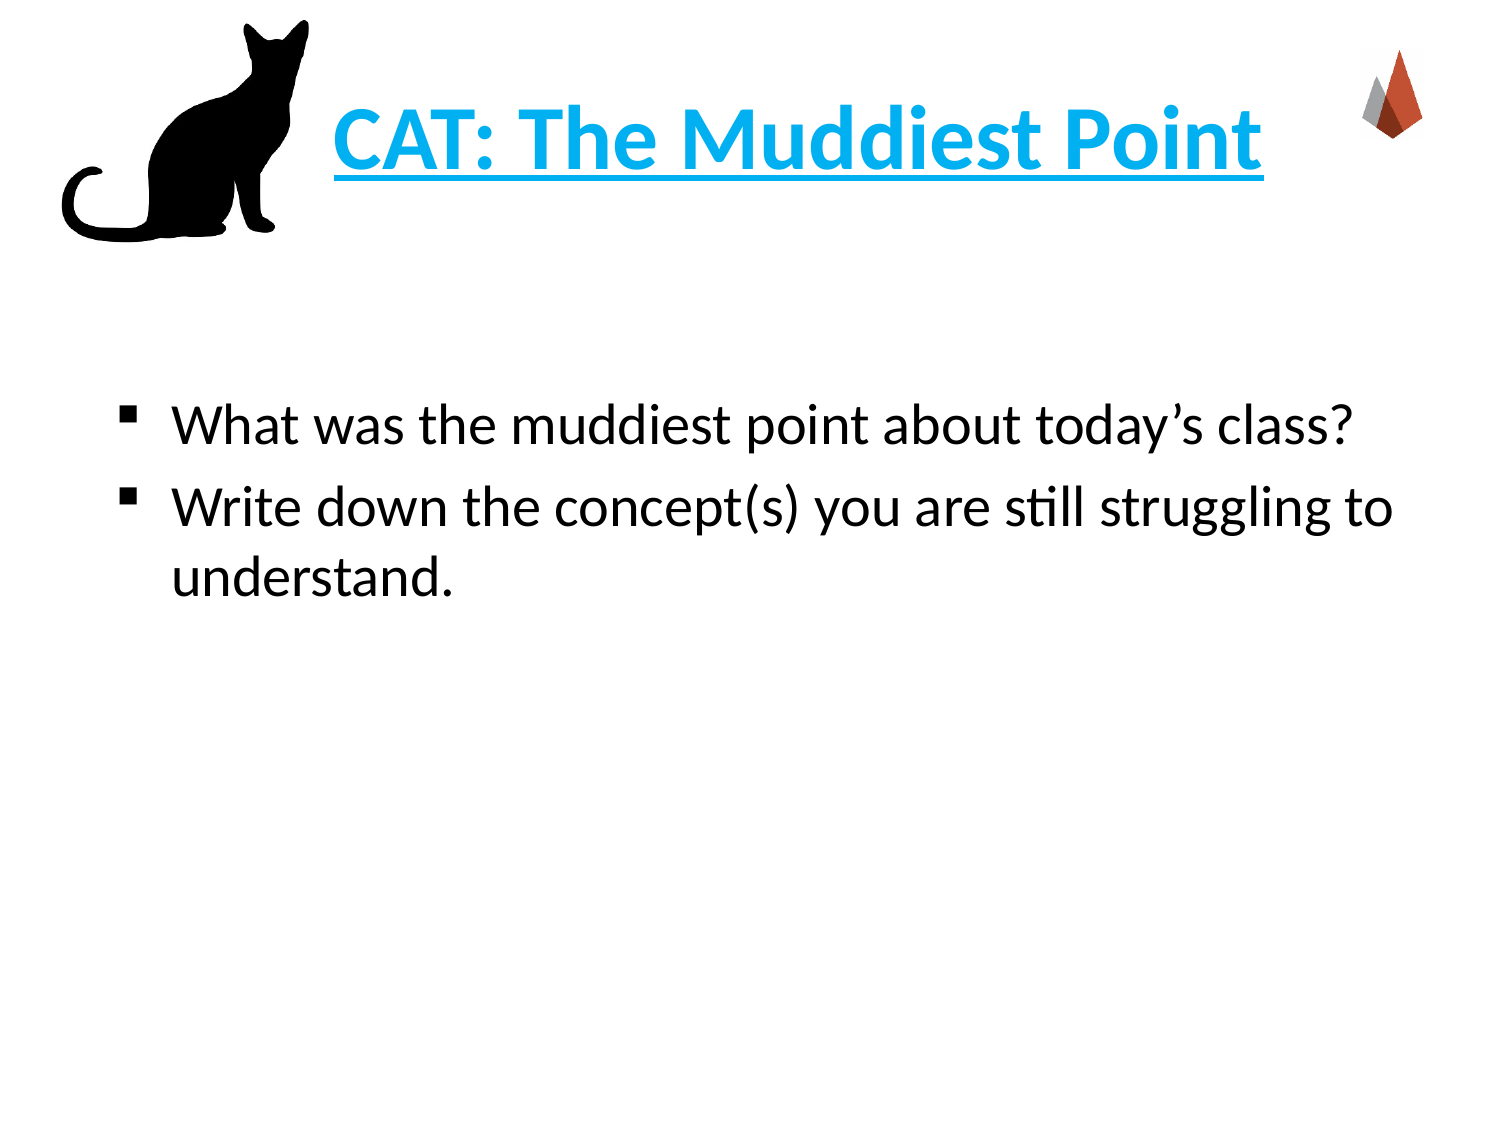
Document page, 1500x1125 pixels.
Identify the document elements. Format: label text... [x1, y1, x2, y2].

text_box CAT: The Muddiest Point [324, 38, 1474, 227]
picture [44, 6, 321, 258]
list What was the muddiest point about today’s class? Write down the concept(s) you are still struggling to understand. [99, 379, 1450, 680]
